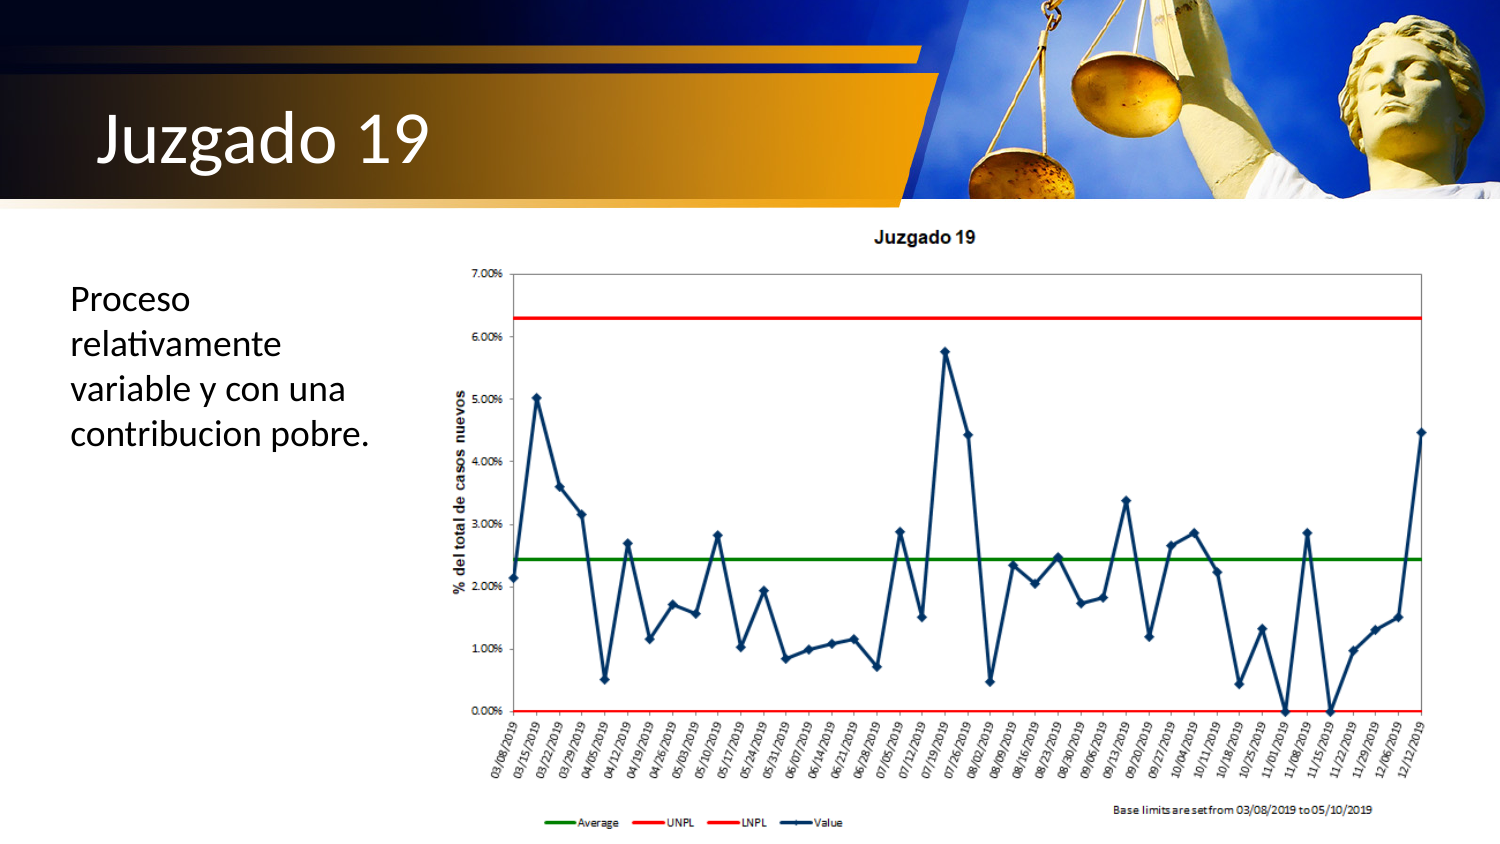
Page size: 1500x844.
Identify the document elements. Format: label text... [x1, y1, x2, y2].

text_box Proceso relativamente variable y con una contribucion pobre. [55, 266, 387, 462]
title Juzgado 19 [81, 71, 1409, 197]
picture [0, 0, 1500, 844]
